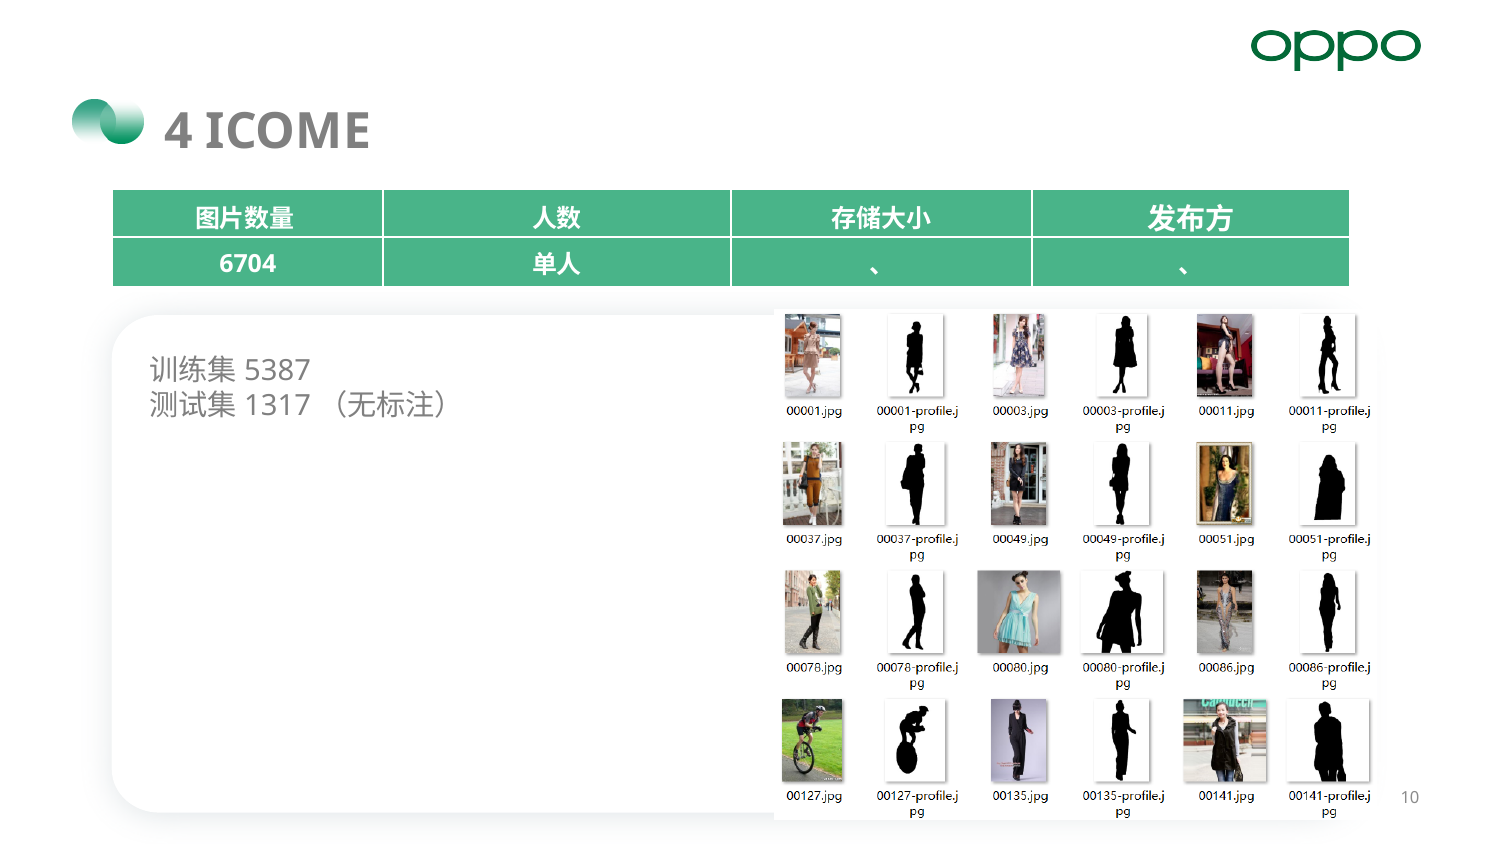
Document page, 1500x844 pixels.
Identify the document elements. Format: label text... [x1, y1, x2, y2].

table_header 、 [1033, 238, 1349, 273]
table_header 、 [732, 238, 1031, 273]
picture [774, 309, 1378, 820]
table_header 发布方 [1033, 190, 1349, 236]
text_box 4 ICOME [149, 98, 1117, 149]
picture [68, 96, 147, 148]
picture [1251, 30, 1421, 71]
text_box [68, 274, 1401, 844]
table_header 人数 [384, 190, 730, 236]
table_header 单人 [384, 238, 730, 273]
table_header 存储大小 [732, 190, 1031, 236]
table_header 图片数量 [113, 190, 382, 236]
table_header 6704 [113, 238, 382, 273]
